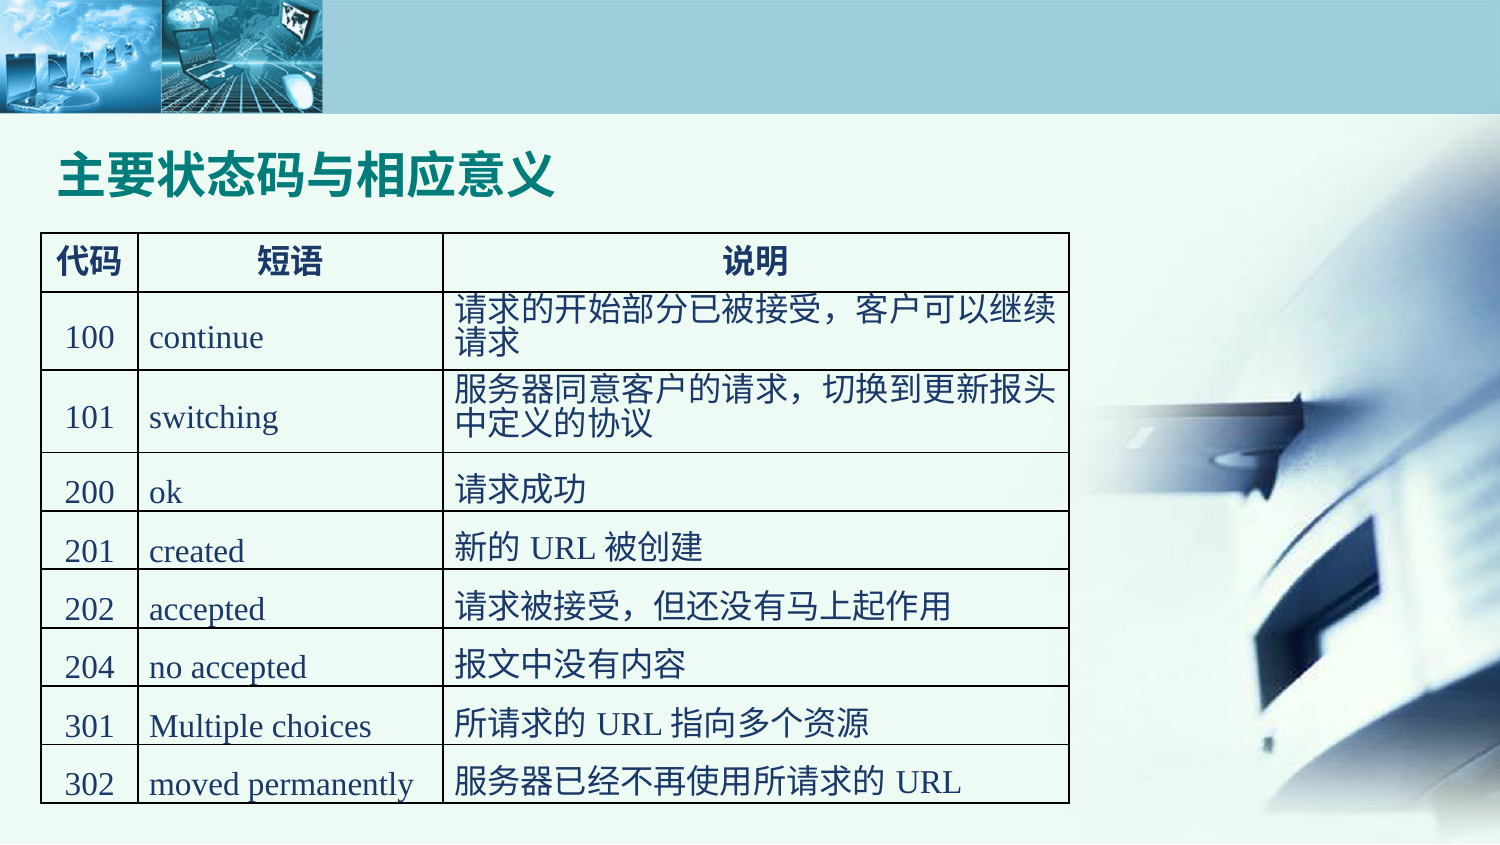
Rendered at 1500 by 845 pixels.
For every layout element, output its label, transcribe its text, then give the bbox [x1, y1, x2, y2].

picture [0, 1, 1500, 844]
table_cell 204 [42, 629, 137, 685]
table_cell 服务器已经不再使用所请求的URL [444, 745, 1068, 802]
table_cell ok [139, 453, 442, 510]
table_cell 请求的开始部分已被接受，客户可以继续请求 [444, 293, 1068, 369]
table_cell 服务器同意客户的请求，切换到更新报头中定义的协议 [444, 371, 1068, 452]
table_header 短语 [139, 234, 442, 291]
table_cell 100 [42, 293, 137, 369]
table_cell 请求被接受，但还没有马上起作用 [444, 570, 1068, 627]
table_cell continue [139, 293, 442, 369]
table_cell accepted [139, 570, 442, 627]
table_cell 301 [42, 687, 137, 744]
title 主要状态码与相应意义 [40, 138, 692, 210]
table_cell 新的URL被创建 [444, 512, 1068, 568]
table_cell 302 [42, 745, 137, 802]
table_cell switching [139, 371, 442, 452]
table_cell no accepted [139, 629, 442, 685]
table_header 代码 [42, 234, 137, 291]
table_cell 201 [42, 512, 137, 568]
table_cell 所请求的URL指向多个资源 [444, 687, 1068, 744]
table_cell Multiple choices [139, 687, 442, 744]
table_cell 请求成功 [444, 453, 1068, 510]
table_cell 101 [42, 371, 137, 452]
table_cell 报文中没有内容 [444, 629, 1068, 685]
table_cell created [139, 512, 442, 568]
table_cell moved permanently [139, 745, 442, 802]
table_header 说明 [444, 234, 1068, 291]
table_cell 202 [42, 570, 137, 627]
table_cell 200 [42, 453, 137, 510]
